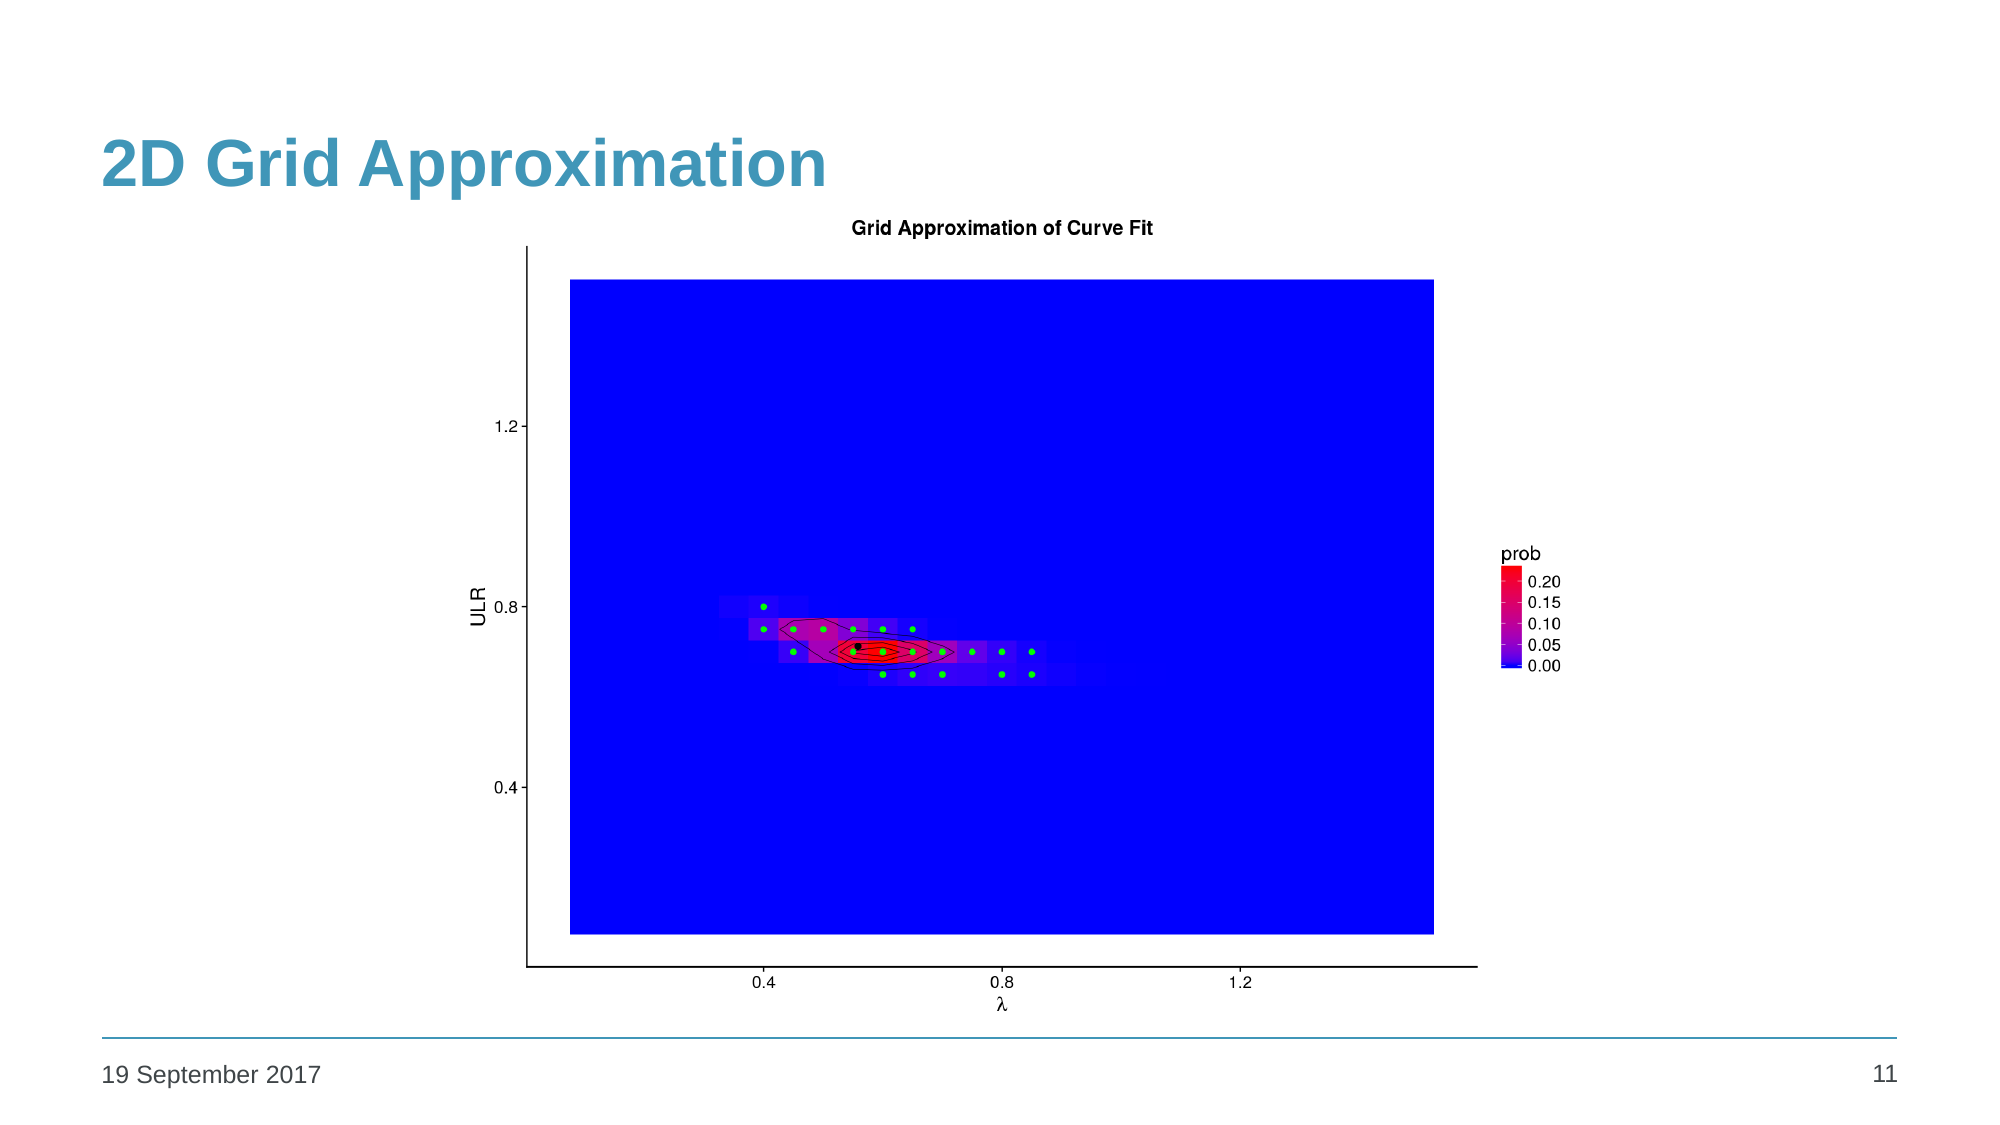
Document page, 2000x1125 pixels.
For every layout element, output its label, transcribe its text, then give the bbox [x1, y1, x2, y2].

picture [456, 207, 1579, 1025]
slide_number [86, 1051, 528, 1106]
title 2D Grid Approximation [86, 66, 1900, 254]
slide_number ‹#› [1771, 1050, 1914, 1106]
